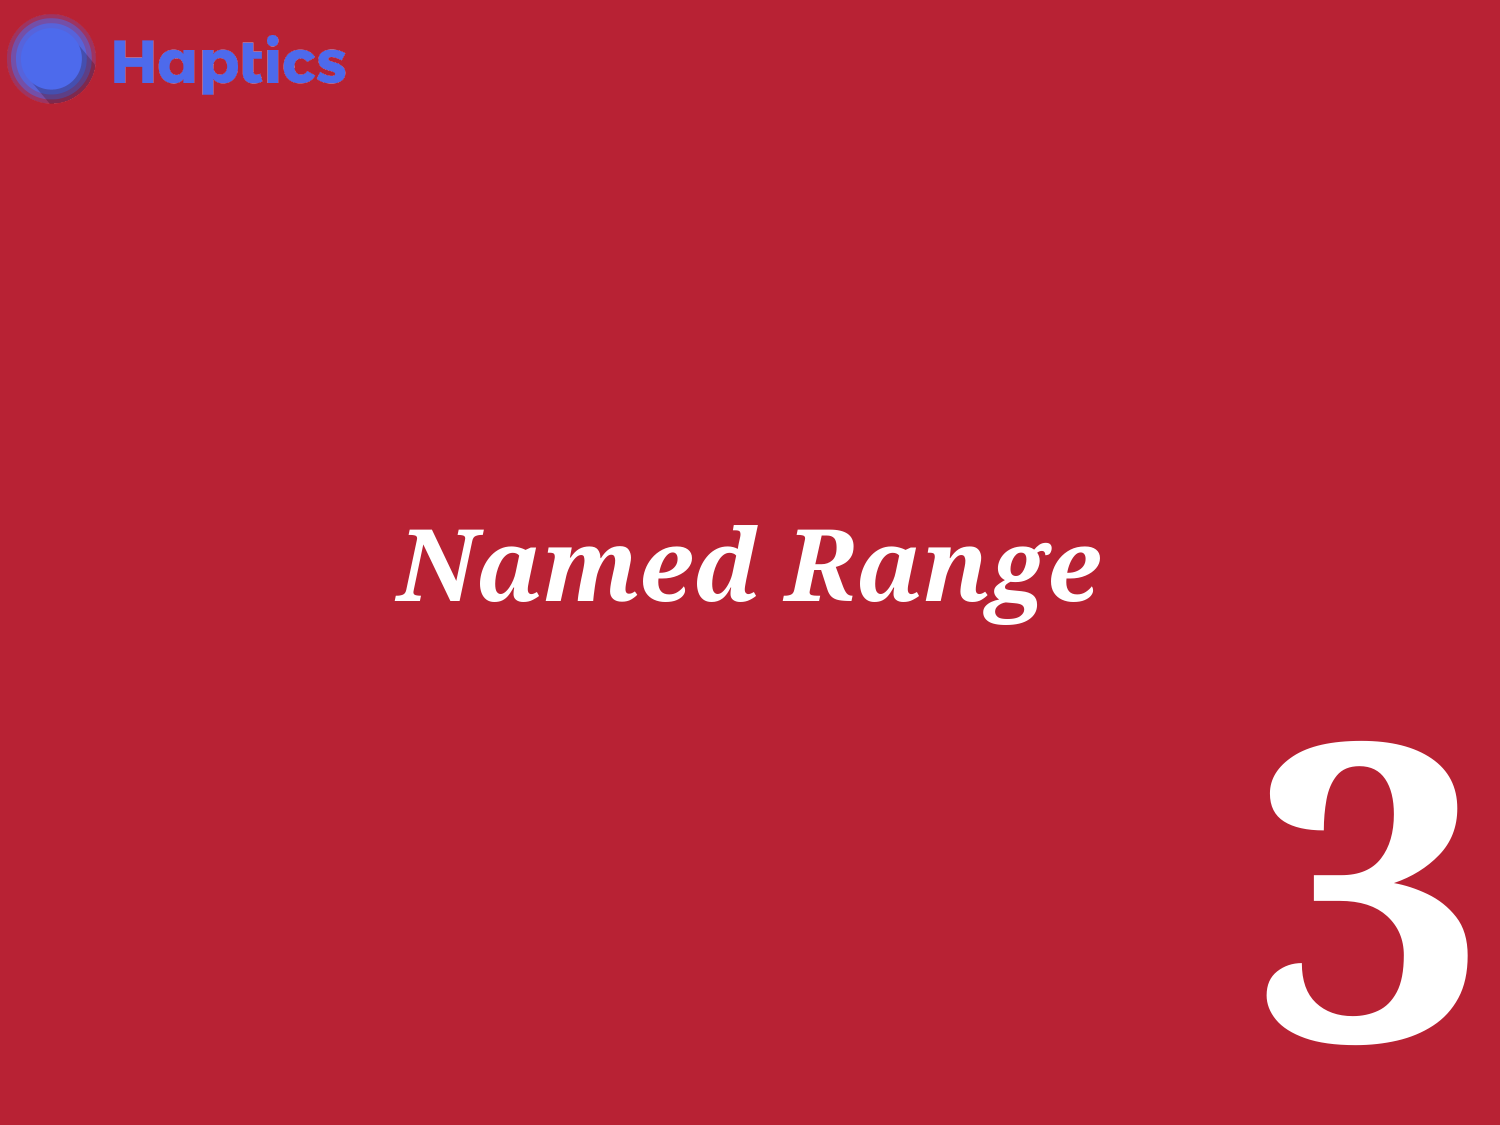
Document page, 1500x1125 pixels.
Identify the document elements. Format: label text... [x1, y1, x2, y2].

picture [0, 0, 373, 129]
text_box Named Range [382, 494, 1117, 629]
text_box 3 [1240, 619, 1500, 1125]
